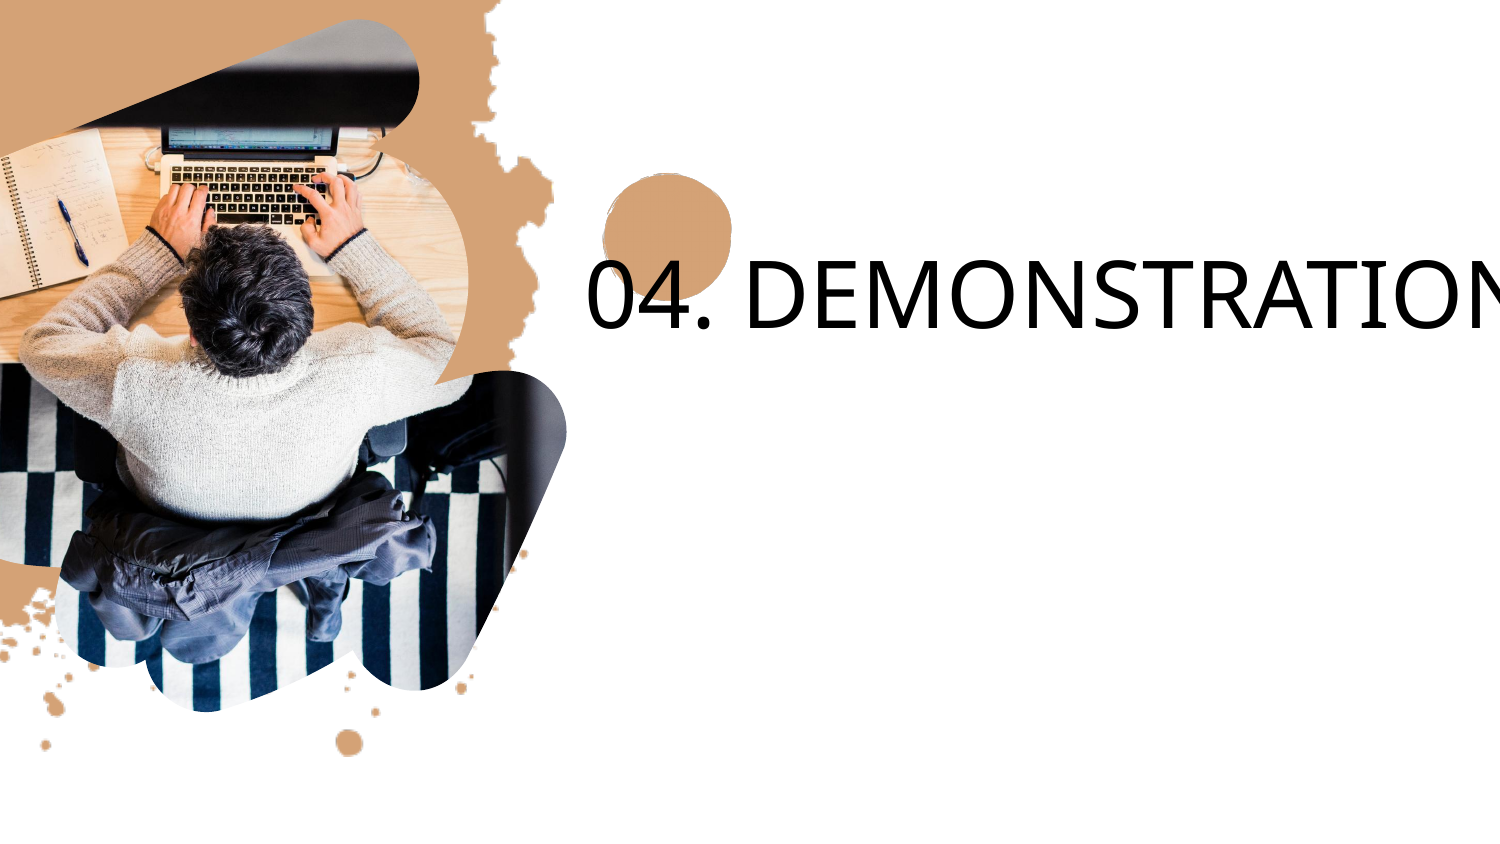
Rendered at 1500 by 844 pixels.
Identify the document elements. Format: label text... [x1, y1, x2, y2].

picture [601, 171, 732, 302]
picture [0, 0, 555, 758]
text_box 04. DEMONSTRATION [559, 221, 1500, 474]
